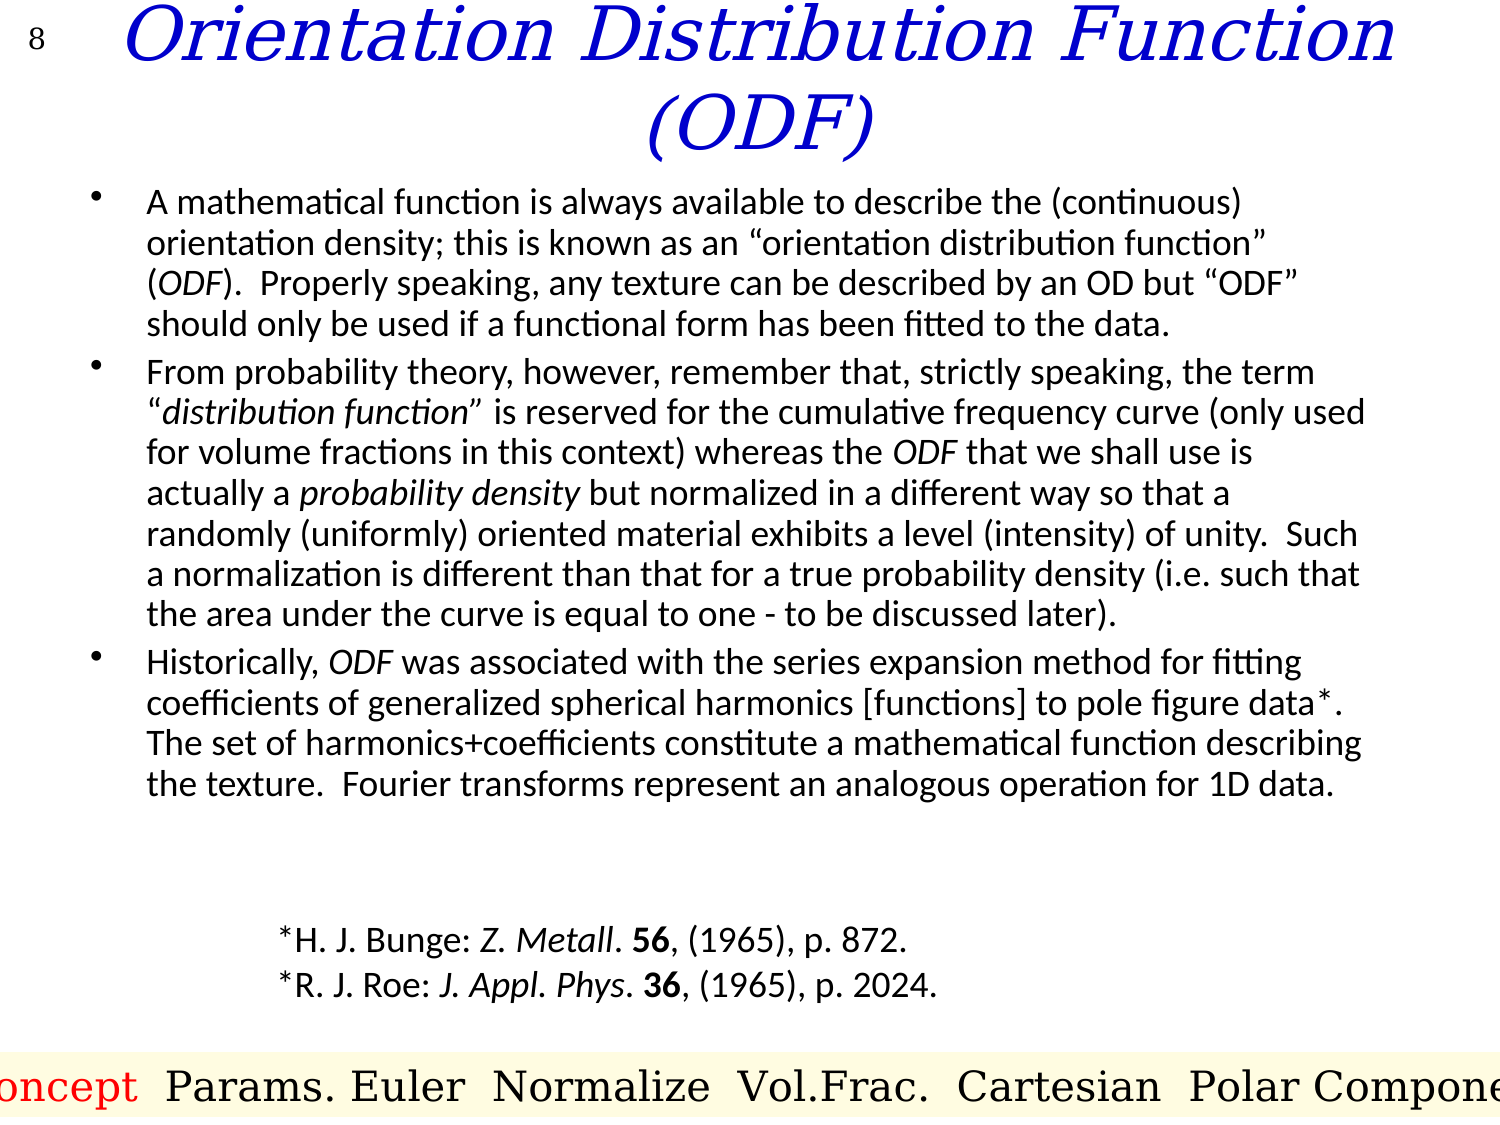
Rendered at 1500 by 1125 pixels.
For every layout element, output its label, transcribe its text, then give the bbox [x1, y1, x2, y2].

text_box *H. J. Bunge: Z. Metall. 56, (1965), p. 872. *R. J. Roe: J. Appl. Phys. 36, (1965), p. 2024. [244, 907, 954, 1012]
slide_number 8 [12, 12, 62, 88]
text_box Concept Params. Euler Normalize Vol.Frac. Cartesian Polar Components [0, 1052, 1500, 1117]
list A mathematical function is always available to describe the (continuous) orientation density; this is known as an “orientation distribution function” (ODF). Properly speaking, any texture can be described by an OD but “ODF” should only be used if a functional form has been fitted to the data. From probability theory, however, remember that, strictly speaking, the term “distribution function” is reserved for the cumulative frequency curve (only used for volume fractions in this context) whereas the ODF that we shall use is actually a probability density but normalized in a different way so that a randomly (uniformly) oriented material exhibits a level (intensity) of unity. Such a normalization is different than that for a true probability density (i.e. such that the area under the curve is equal to one - to be discussed later). Historically, ODF was associated with the series expansion method for fitting coefficients of generalized spherical harmonics [functions] to pole figure data*. The set of harmonics+coefficients constitute a mathematical function describing the texture. Fourier transforms represent an analogous operation for 1D data. [74, 174, 1388, 826]
title Orientation Distribution Function (ODF) [62, 0, 1451, 151]
